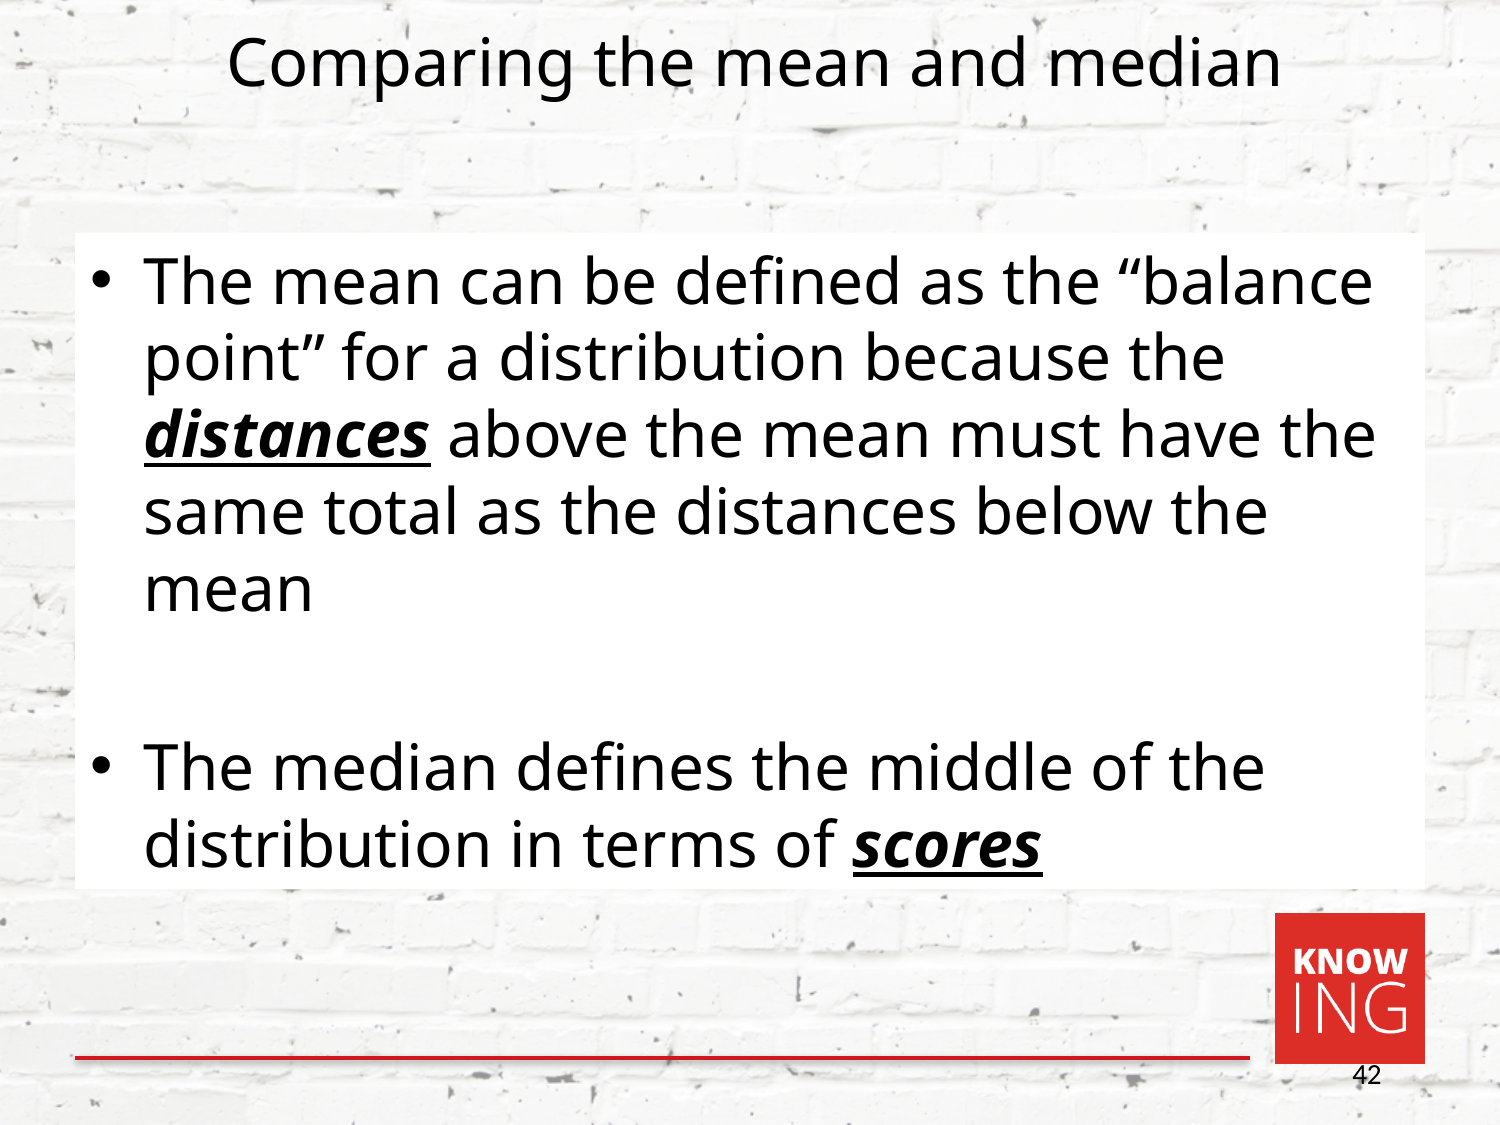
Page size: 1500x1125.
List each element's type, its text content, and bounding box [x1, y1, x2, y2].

title Comparing the mean and median [14, 5, 1497, 114]
picture [1275, 913, 1425, 1064]
list The mean can be defined as the “balance point” for a distribution because the distances above the mean must have the same total as the distances below the mean The median defines the middle of the distribution in terms of scores [75, 232, 1425, 890]
table_header f [0, 0, 1500, 1125]
text_box 50% [74, 1060, 1059, 1067]
slide_number 42 [1059, 1042, 1397, 1103]
